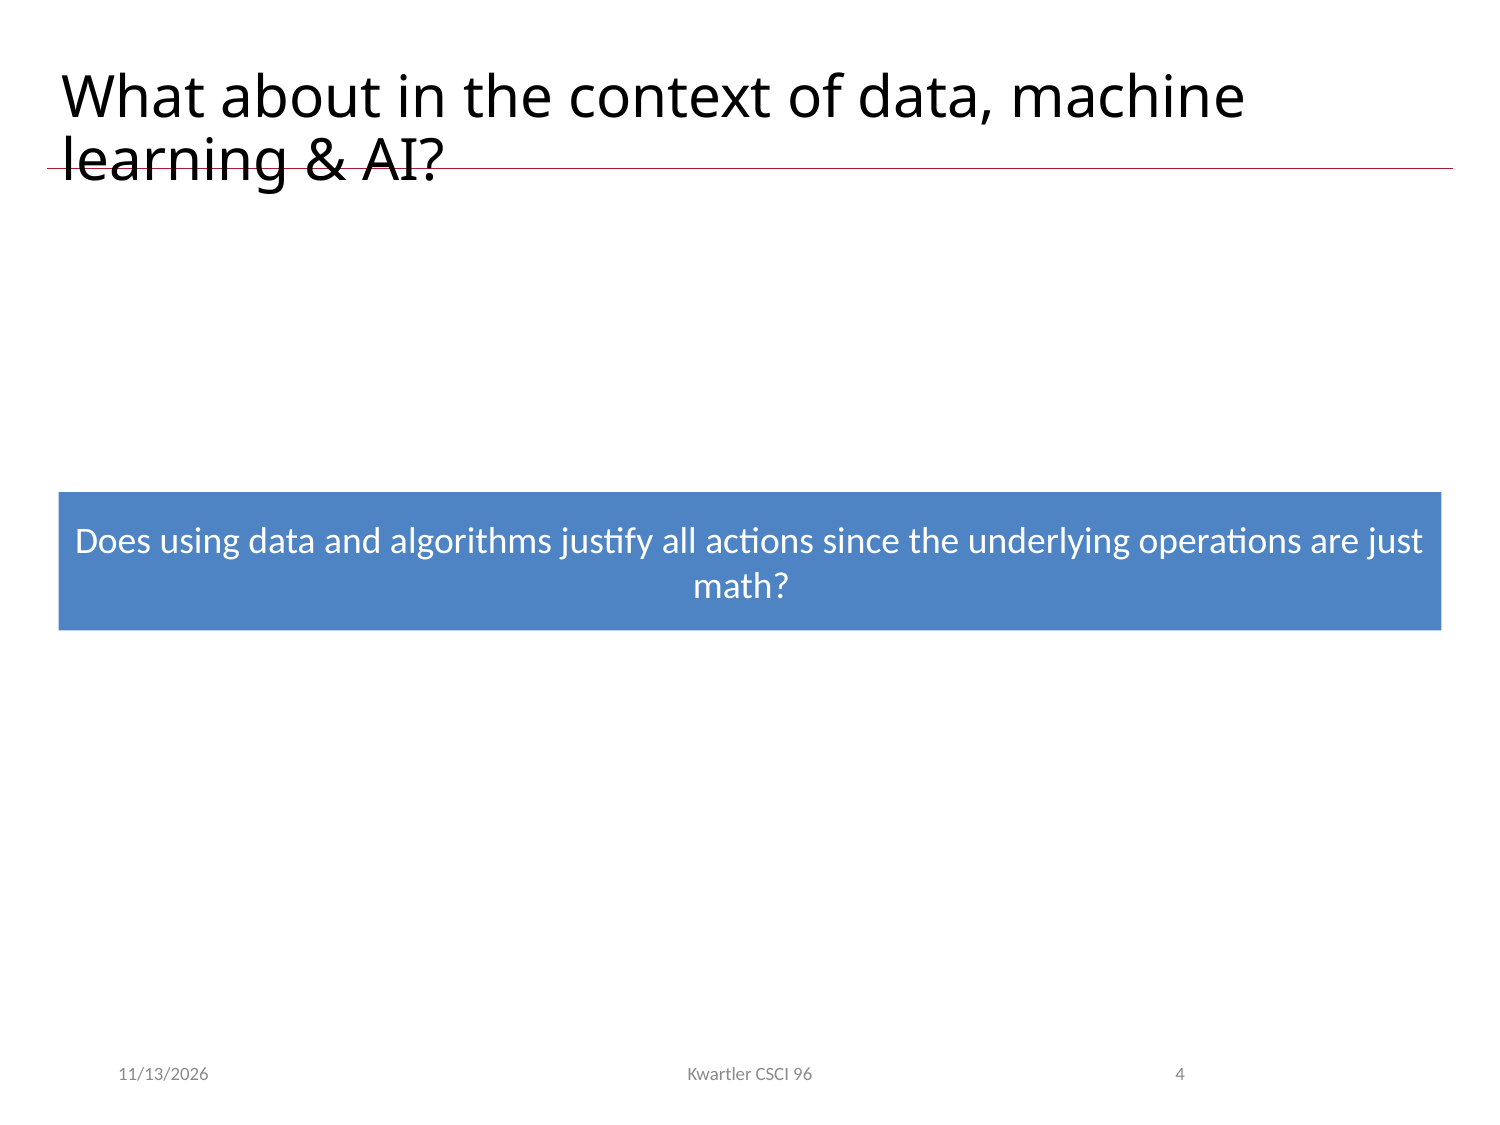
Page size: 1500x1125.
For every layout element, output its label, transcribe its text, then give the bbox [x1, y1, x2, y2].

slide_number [103, 1042, 441, 1103]
text_box Does using data and algorithms justify all actions since the underlying operations are just math? [57, 491, 1442, 631]
slide_number 4 [1059, 1042, 1200, 1103]
title What about in the context of data, machine learning & AI? [46, 59, 1465, 157]
footer Kwartler CSCI 96 [496, 1042, 1004, 1103]
